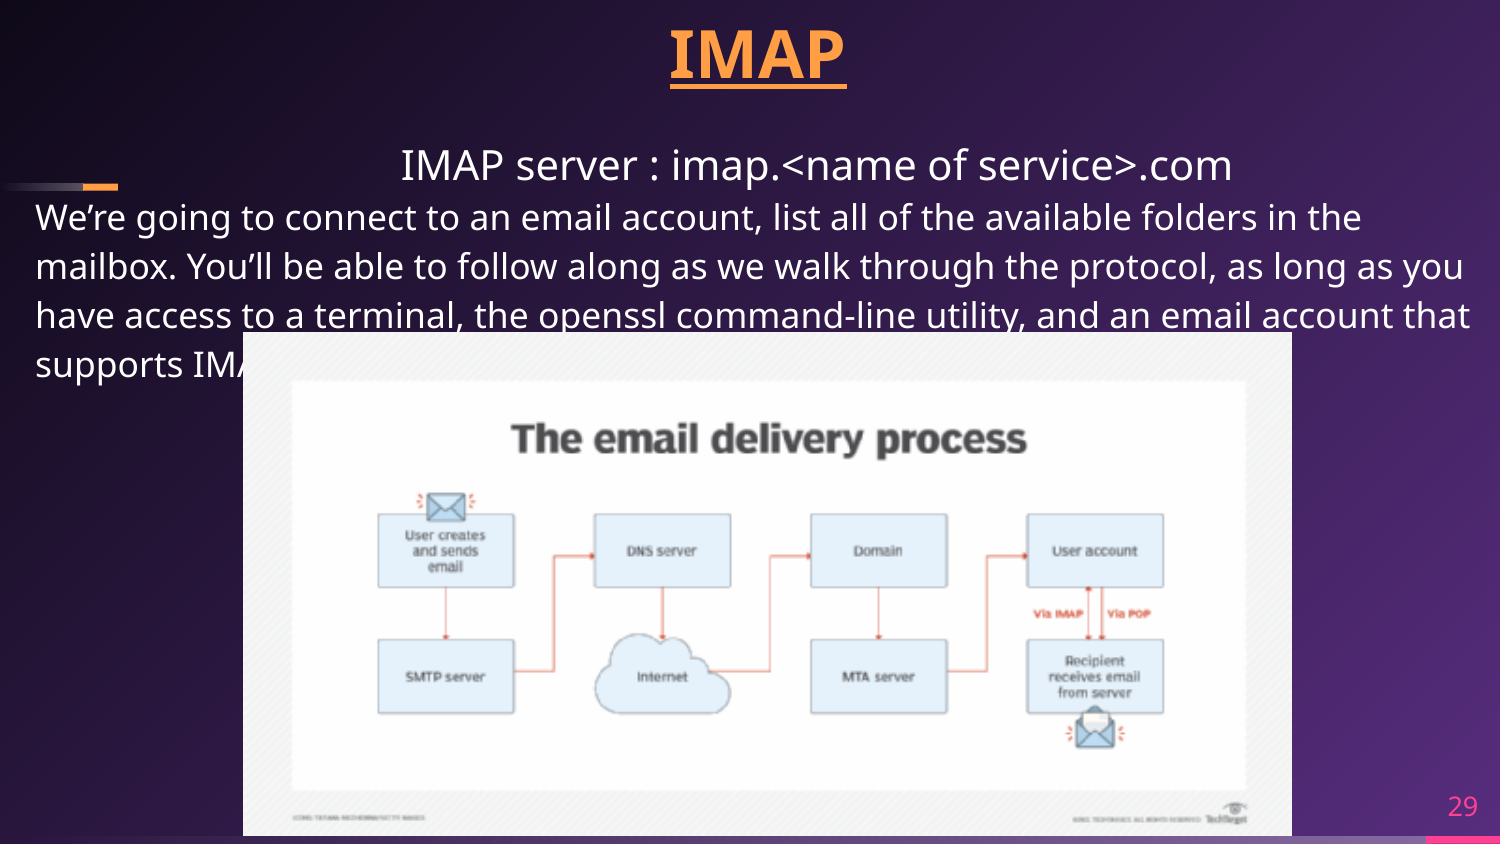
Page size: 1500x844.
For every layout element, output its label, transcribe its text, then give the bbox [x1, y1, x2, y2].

picture [243, 332, 1292, 837]
slide_number ‹#› [1426, 779, 1500, 837]
list IMAP server : imap.<name of service>.com We’re going to connect to an email account, list all of the available folders in the mailbox. You’ll be able to follow along as we walk through the protocol, as long as you have access to a terminal, the openssl command-line utility, and an email account that supports IMAP (including Gmail). [35, 131, 1500, 388]
title IMAP [480, 0, 977, 94]
